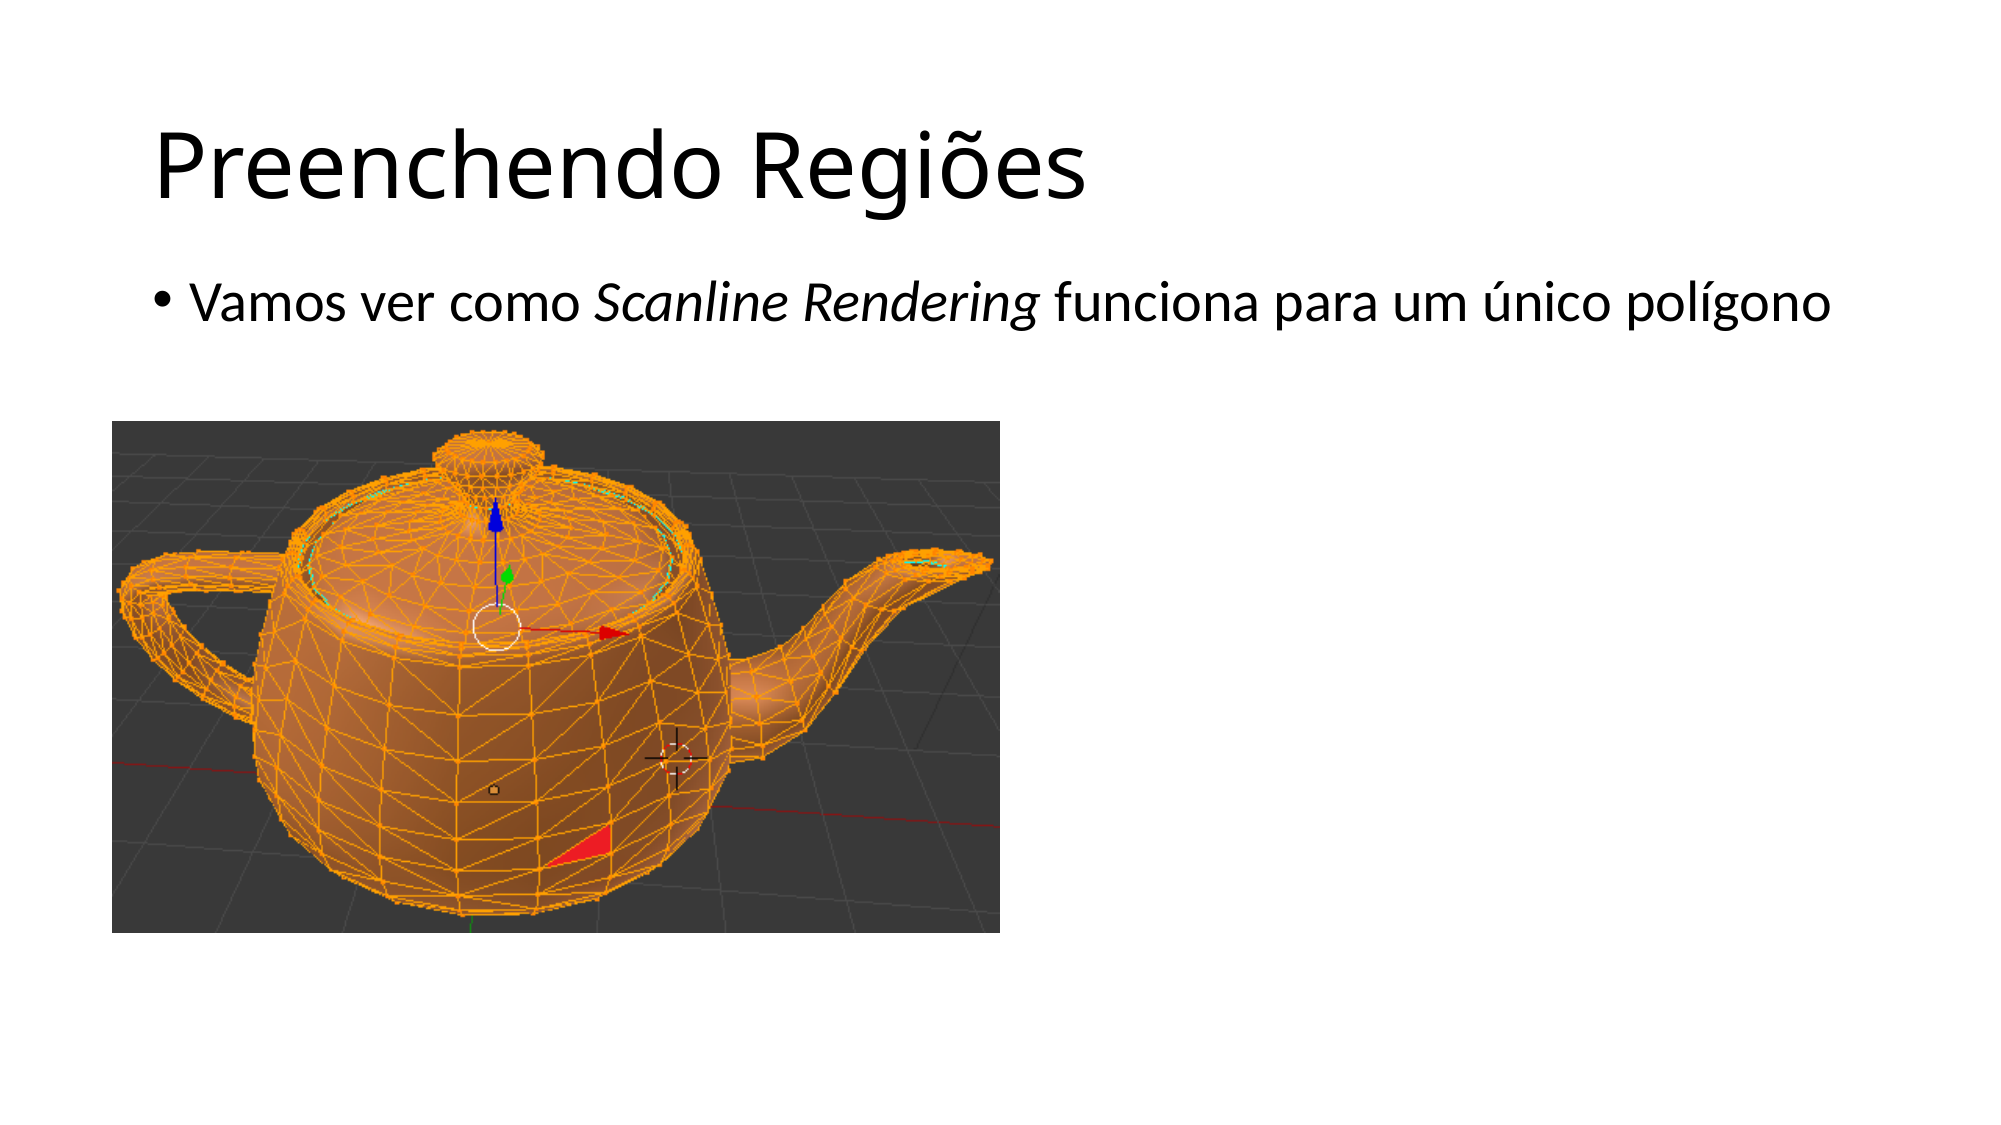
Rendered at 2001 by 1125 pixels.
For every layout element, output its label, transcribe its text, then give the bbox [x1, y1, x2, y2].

list Vamos ver como Scanline Rendering funciona para um único polígono [137, 263, 1863, 378]
picture [112, 421, 1000, 933]
title Preenchendo Regiões [137, 59, 1863, 263]
